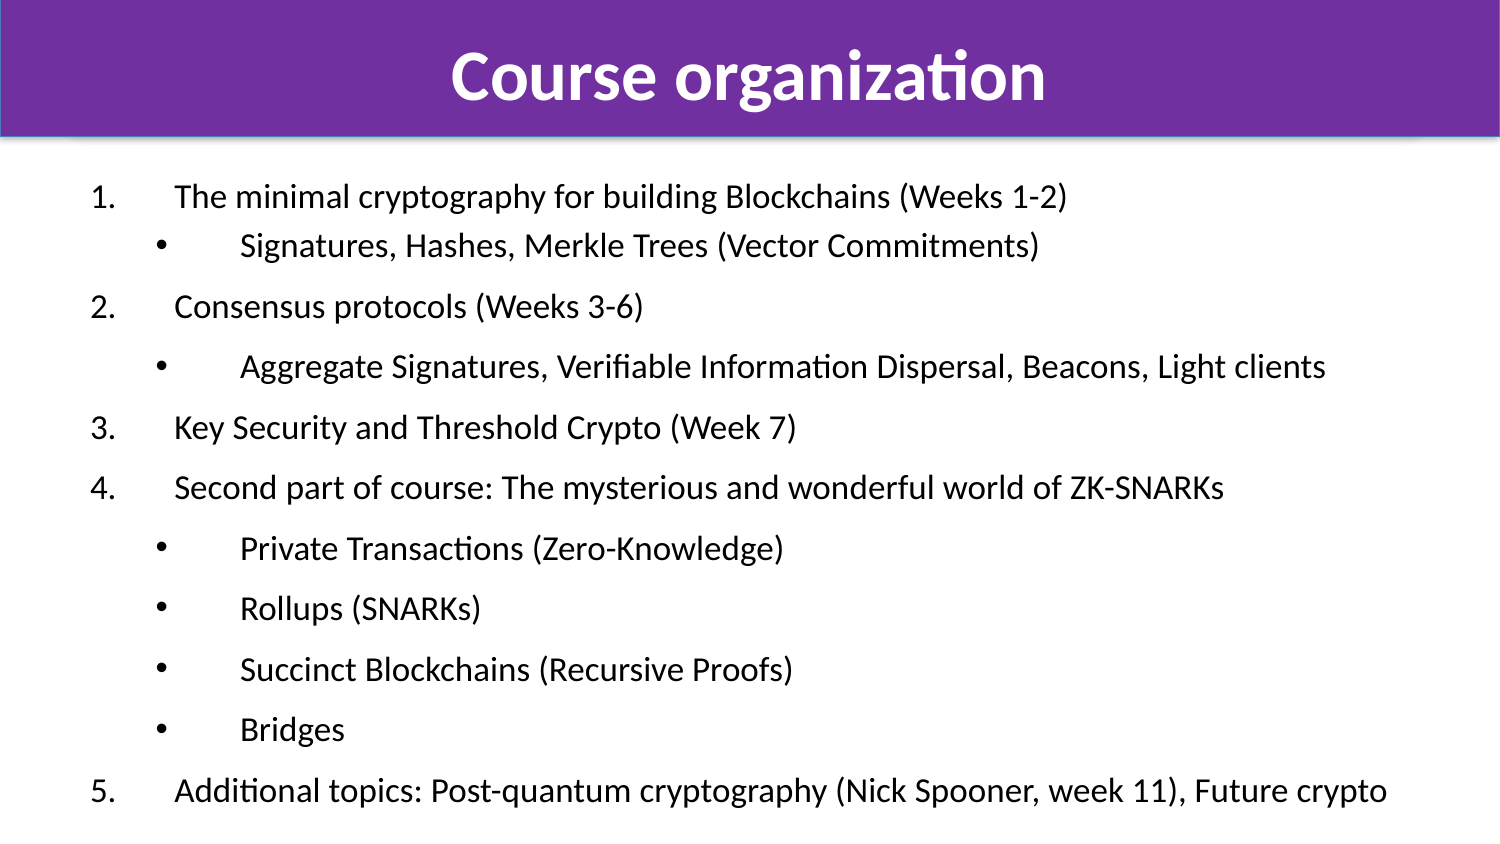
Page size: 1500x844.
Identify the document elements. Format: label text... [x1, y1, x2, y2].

title Course organization [75, 20, 1425, 123]
list The minimal cryptography for building Blockchains (Weeks 1-2) Signatures, Hashes, Merkle Trees (Vector Commitments) Consensus protocols (Weeks 3-6) Aggregate Signatures, Verifiable Information Dispersal, Beacons, Light clients Key Security and Threshold Crypto (Week 7) Second part of course: The mysterious and wonderful world of ZK-SNARKs Private Transactions (Zero-Knowledge) Rollups (SNARKs) Succinct Blockchains (Recursive Proofs) Bridges Additional topics: Post-quantum cryptography (Nick Spooner, week 11), Future crypto [74, 166, 1426, 834]
